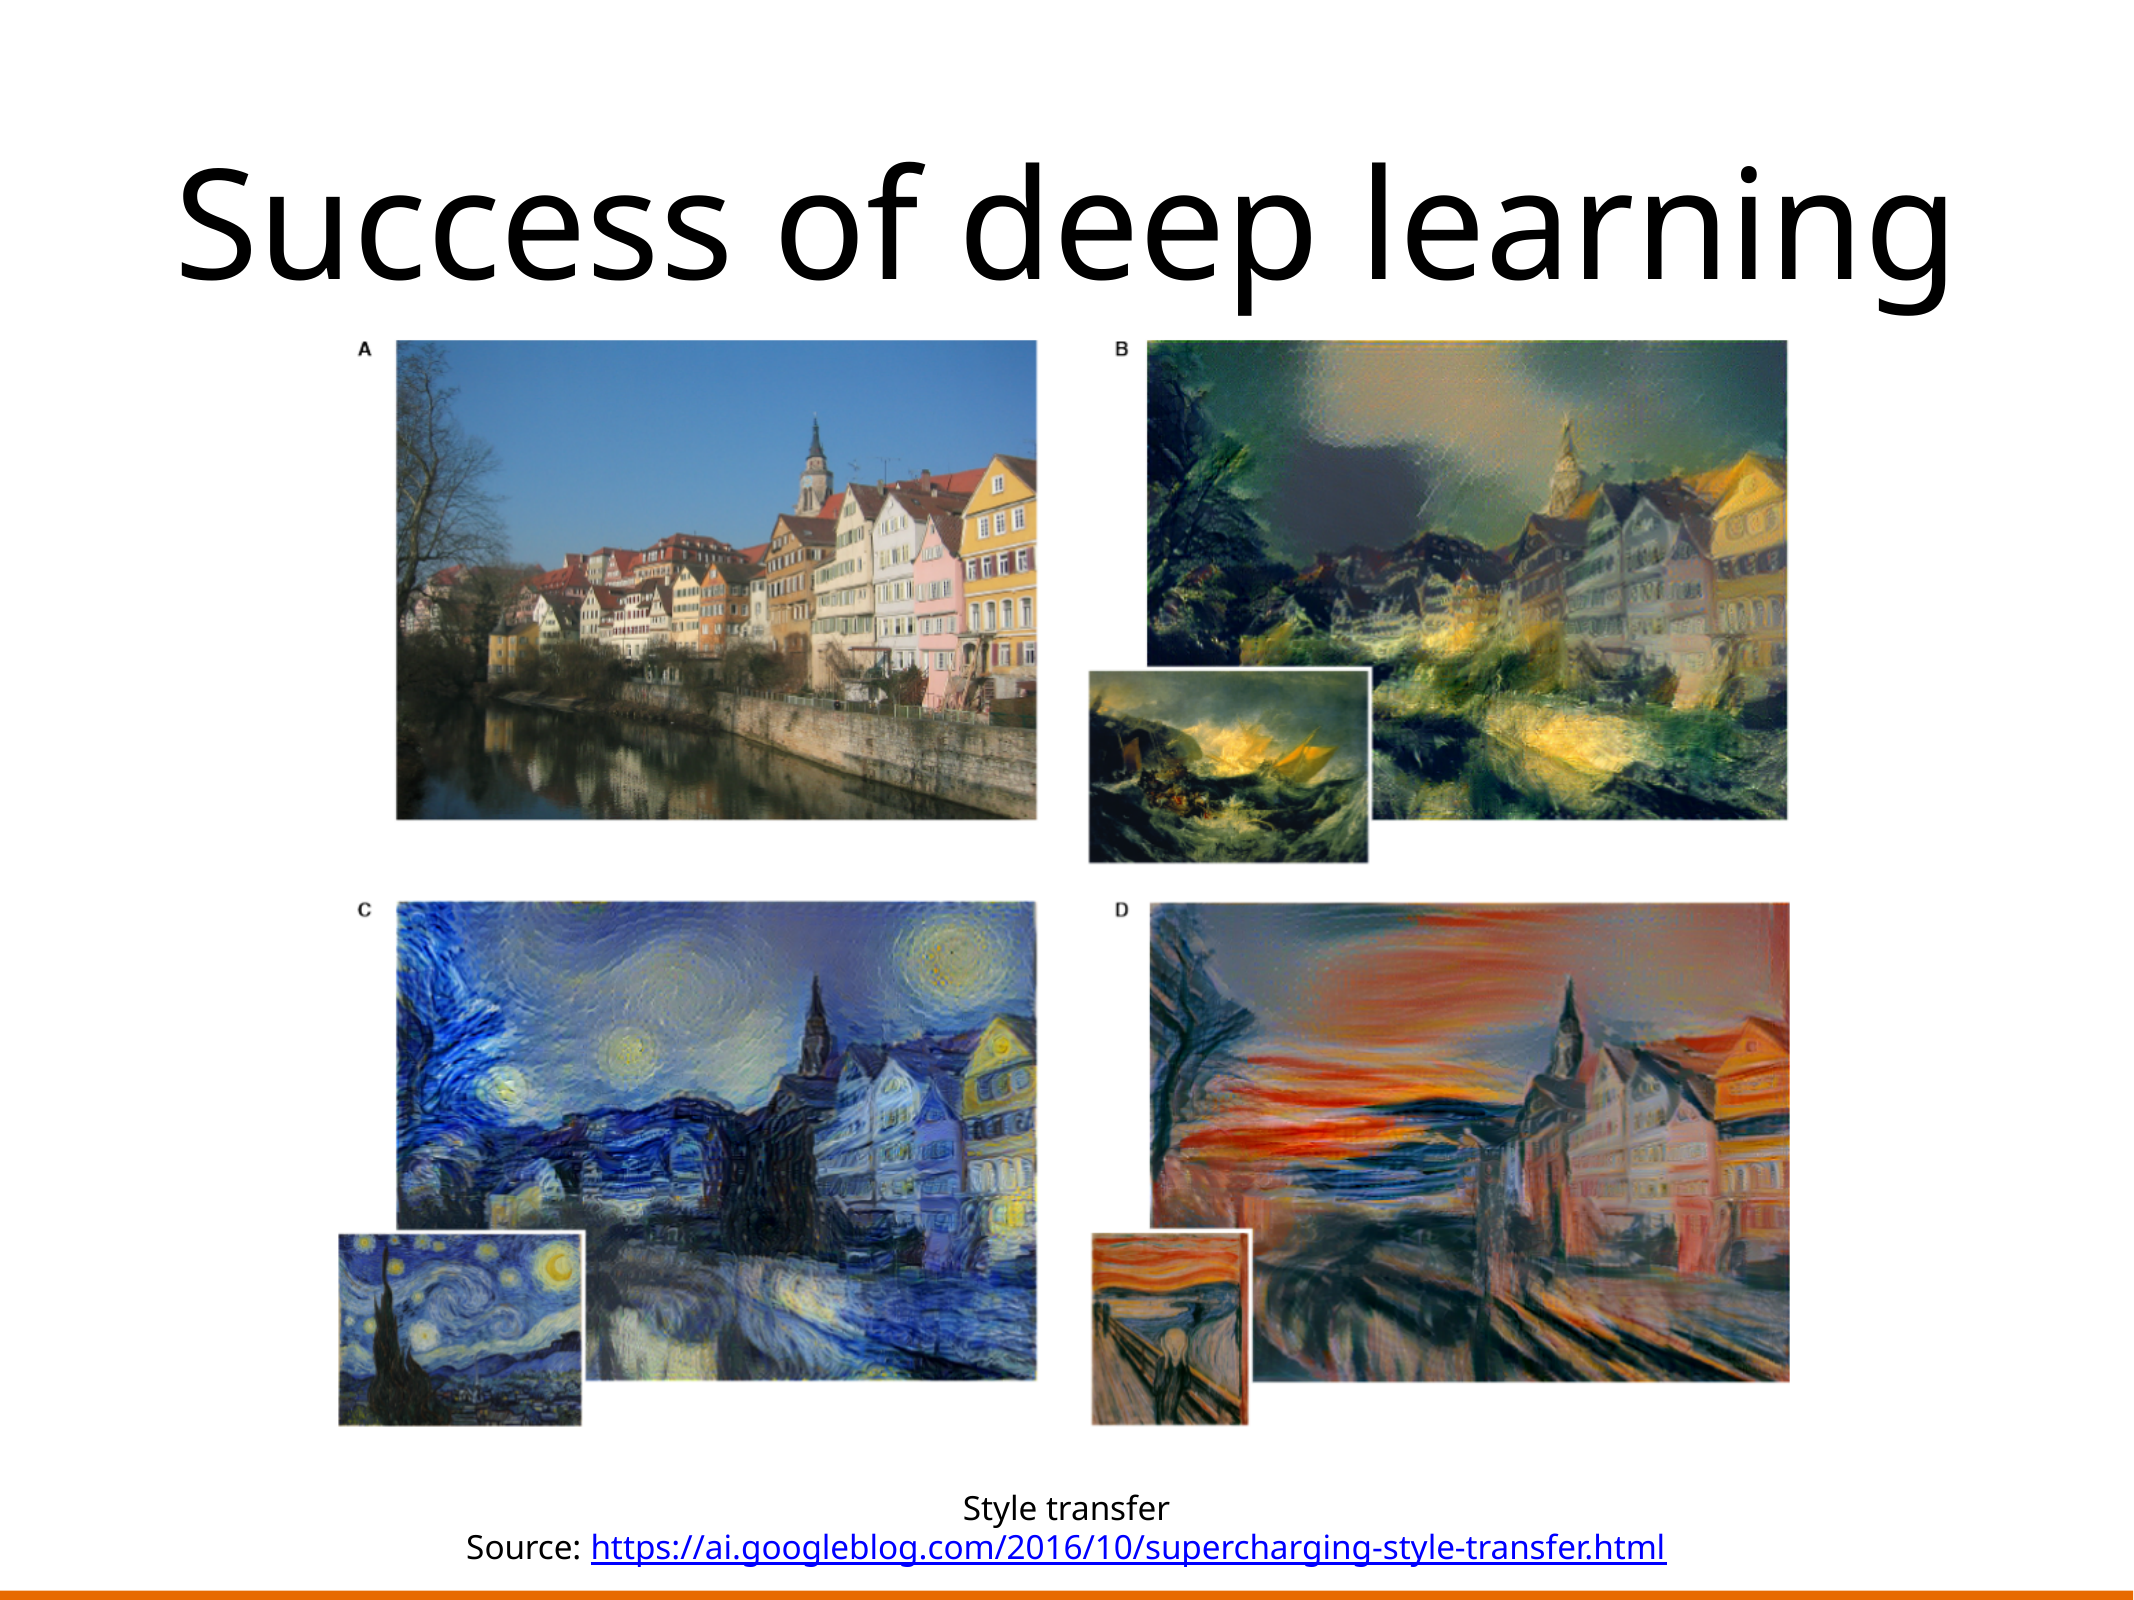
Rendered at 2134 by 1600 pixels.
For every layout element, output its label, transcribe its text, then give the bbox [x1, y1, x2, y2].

title Success of deep learning [155, 41, 1978, 397]
picture [328, 328, 1805, 1435]
text_box Style transfer Source: https://ai.googleblog.com/2016/10/supercharging-style-transfer.html [457, 1478, 1676, 1581]
